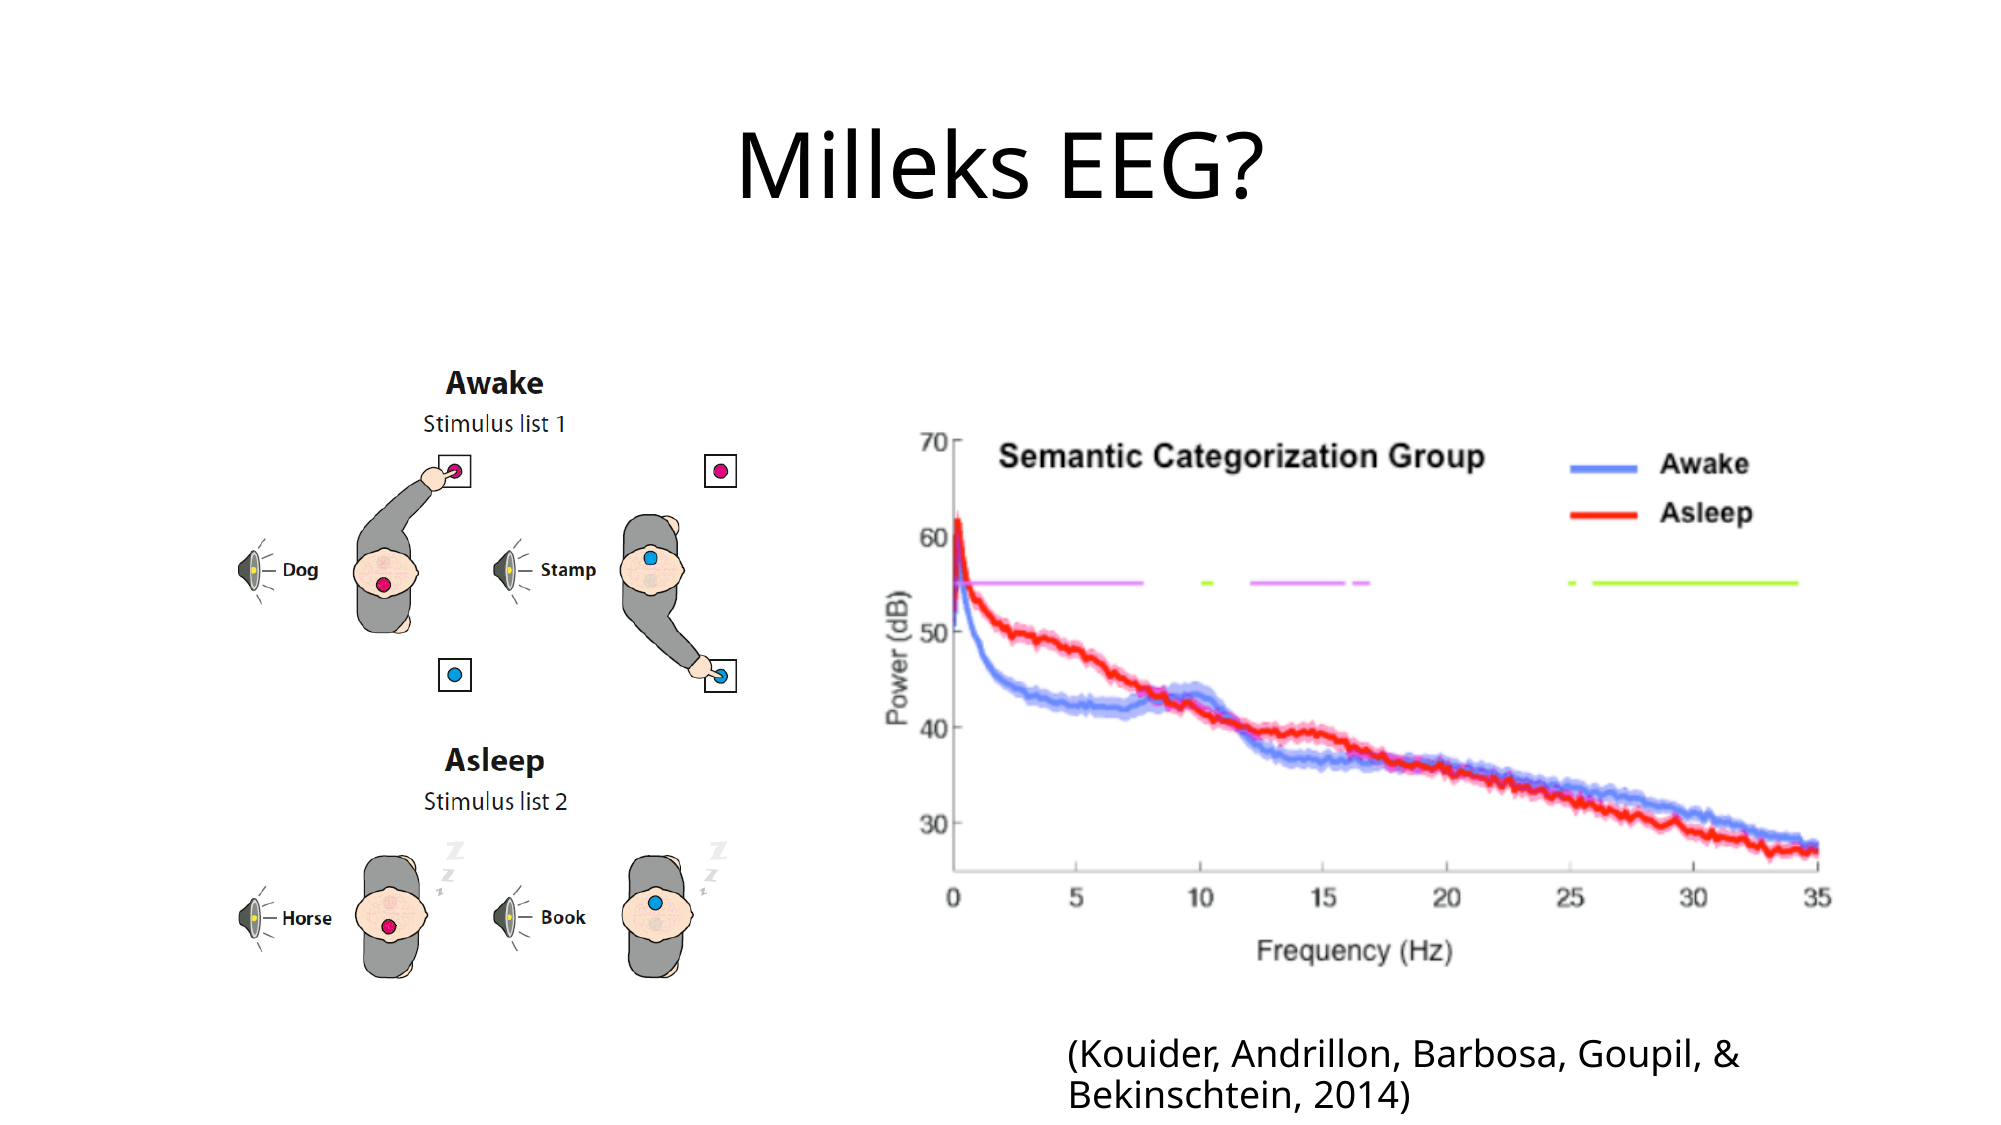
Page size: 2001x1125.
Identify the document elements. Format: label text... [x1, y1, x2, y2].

title Milleks EEG? [137, 59, 1863, 278]
picture [228, 361, 747, 983]
picture [813, 366, 1904, 983]
text_box (Kouider, Andrillon, Barbosa, Goupil, & Bekinschtein, 2014) [1052, 1028, 1974, 1116]
